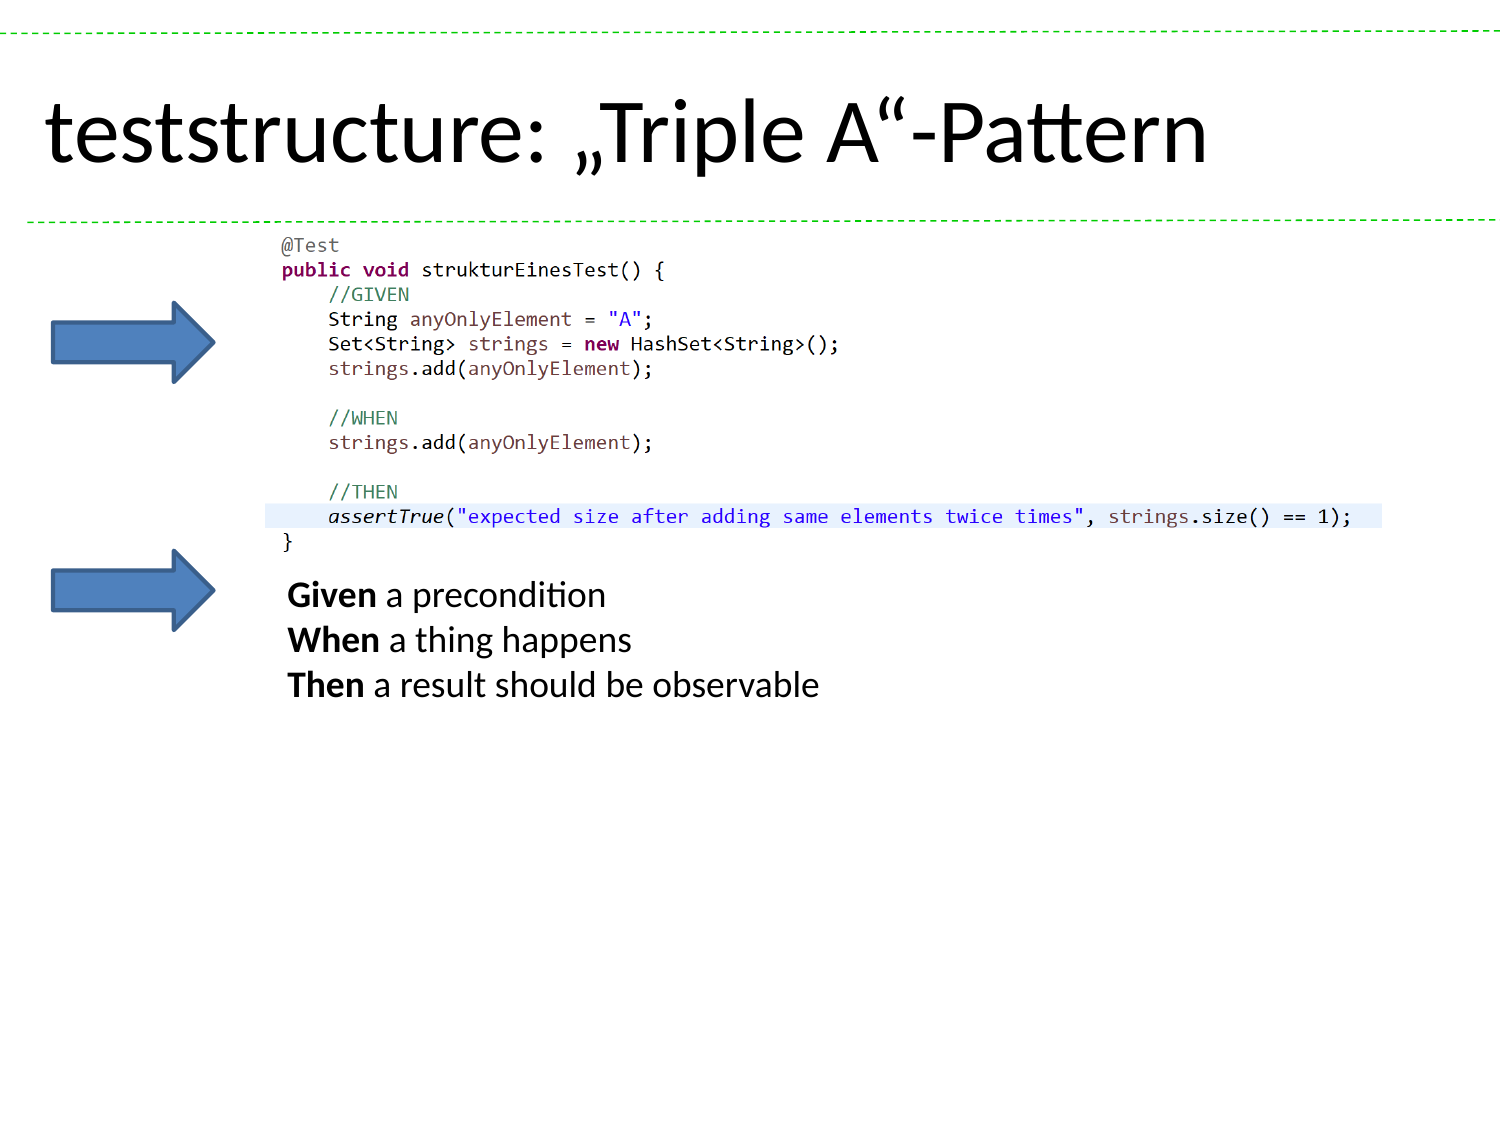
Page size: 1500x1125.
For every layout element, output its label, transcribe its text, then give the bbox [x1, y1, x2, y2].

picture [265, 225, 1383, 563]
text_box [50, 548, 216, 633]
text_box Given a precondition When a thing happens Then a result should be observable [272, 571, 836, 713]
title teststructure: „Triple A“-Pattern [29, 32, 1483, 220]
text_box [50, 300, 216, 385]
